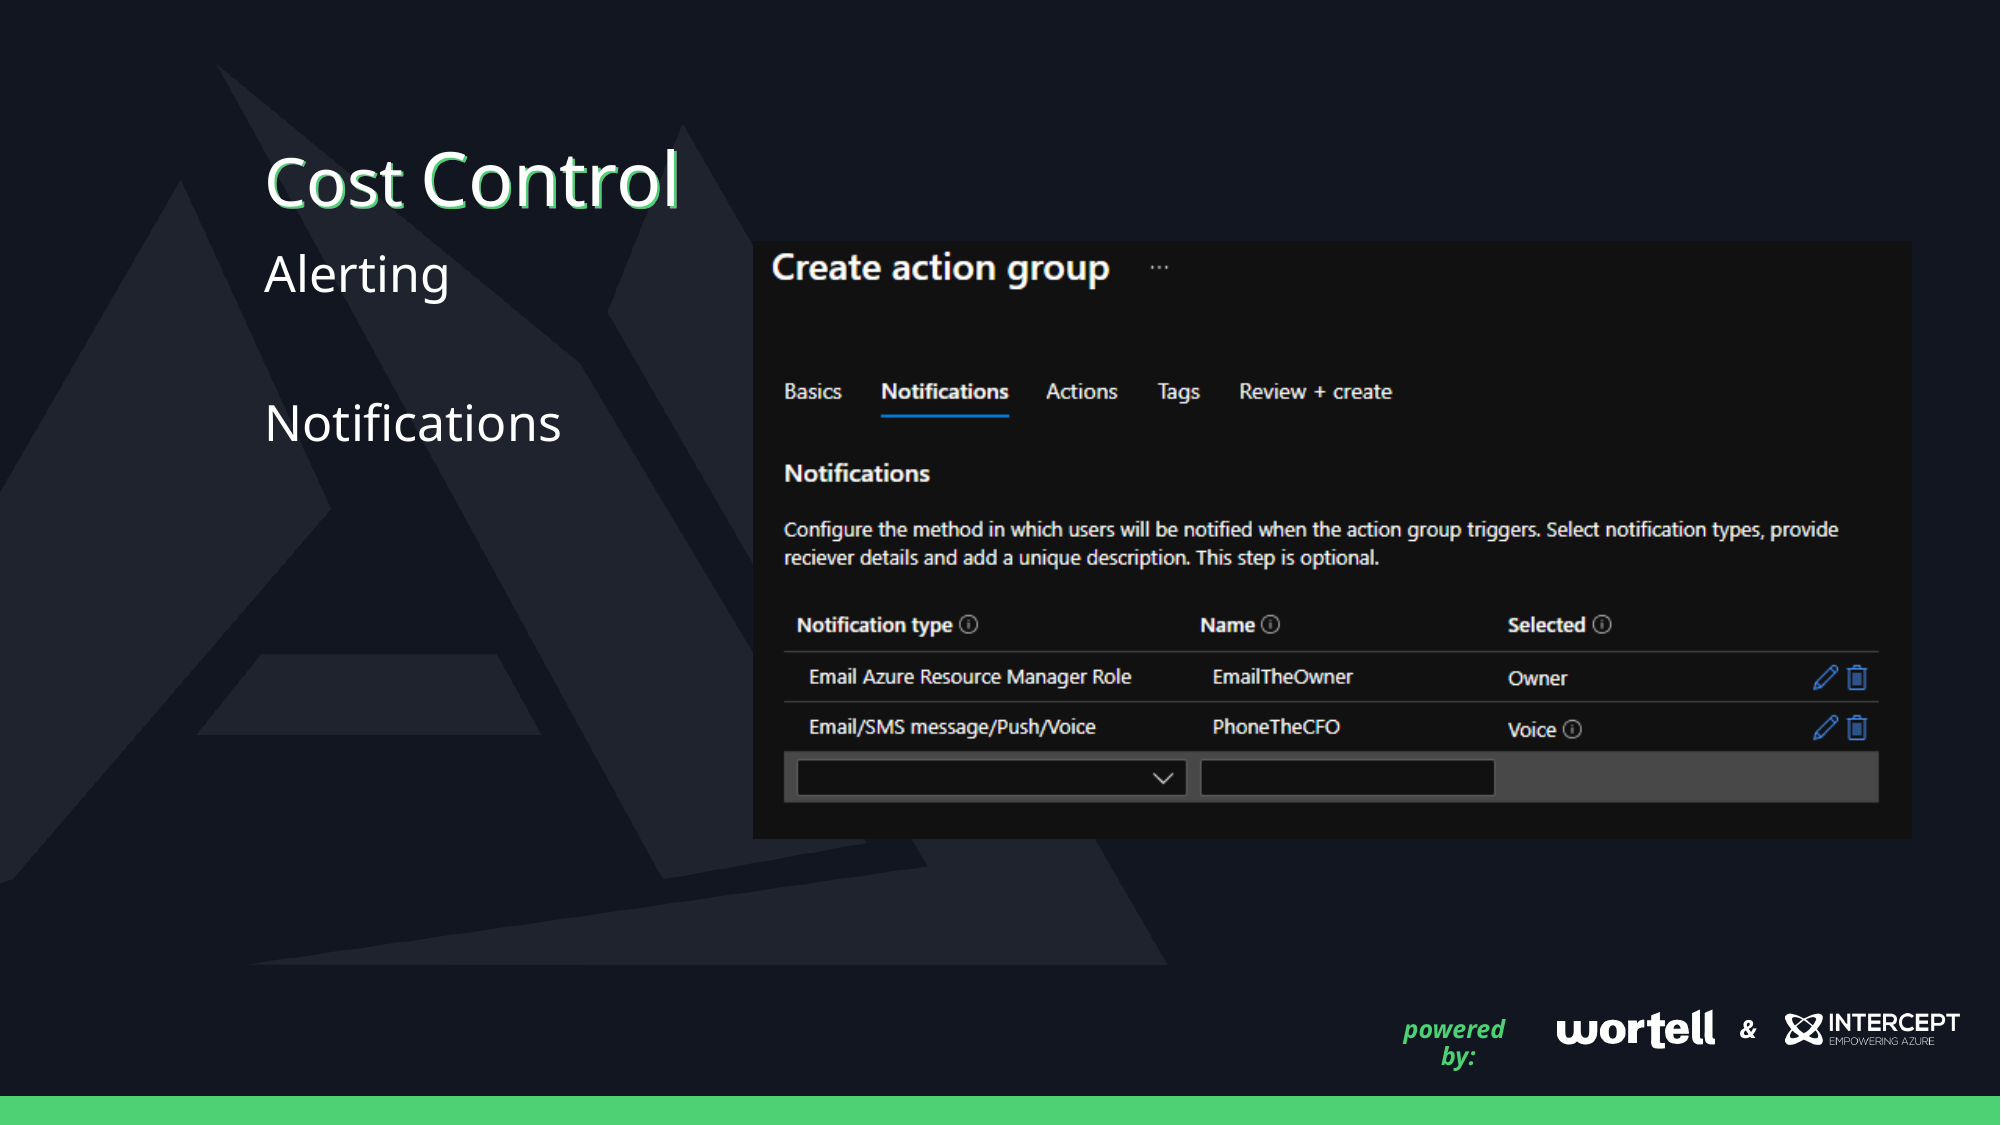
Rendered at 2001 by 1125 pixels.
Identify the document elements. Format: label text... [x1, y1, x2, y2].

title Cost Control [249, 134, 1750, 201]
picture [753, 241, 1912, 839]
subtitle Alerting Notifications [249, 241, 1750, 902]
picture [1785, 1006, 1960, 1051]
picture [1557, 1009, 1715, 1049]
